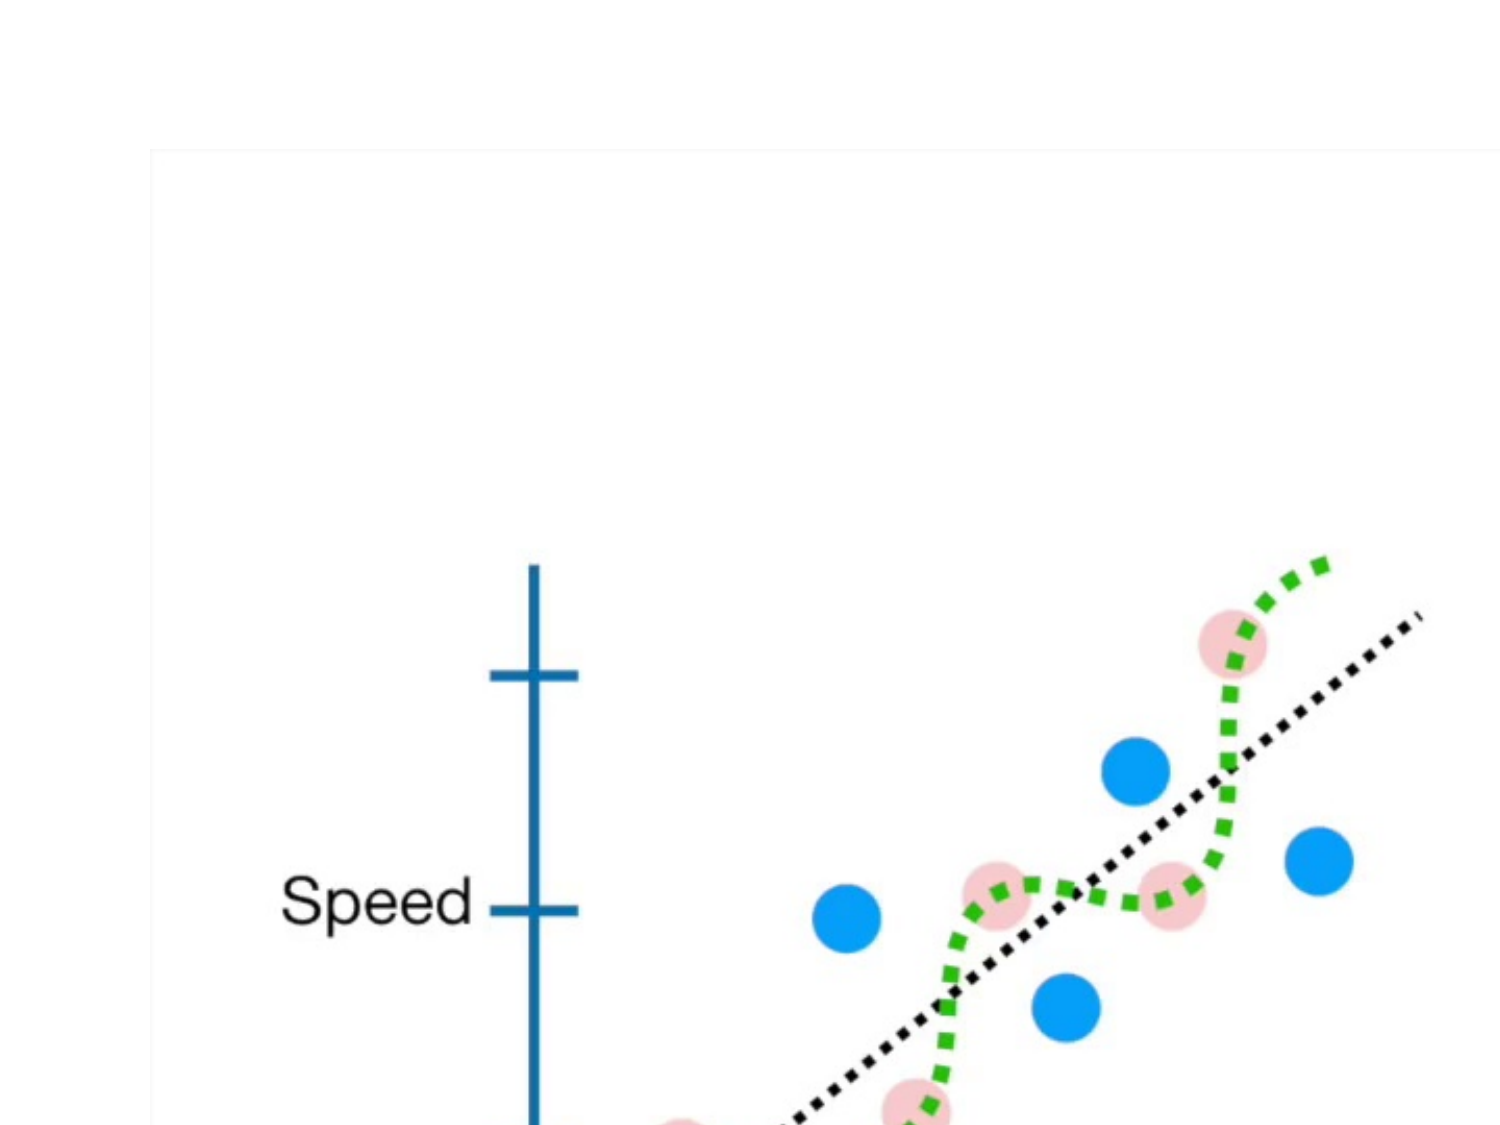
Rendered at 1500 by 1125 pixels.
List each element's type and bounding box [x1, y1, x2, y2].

picture [149, 149, 1500, 1125]
